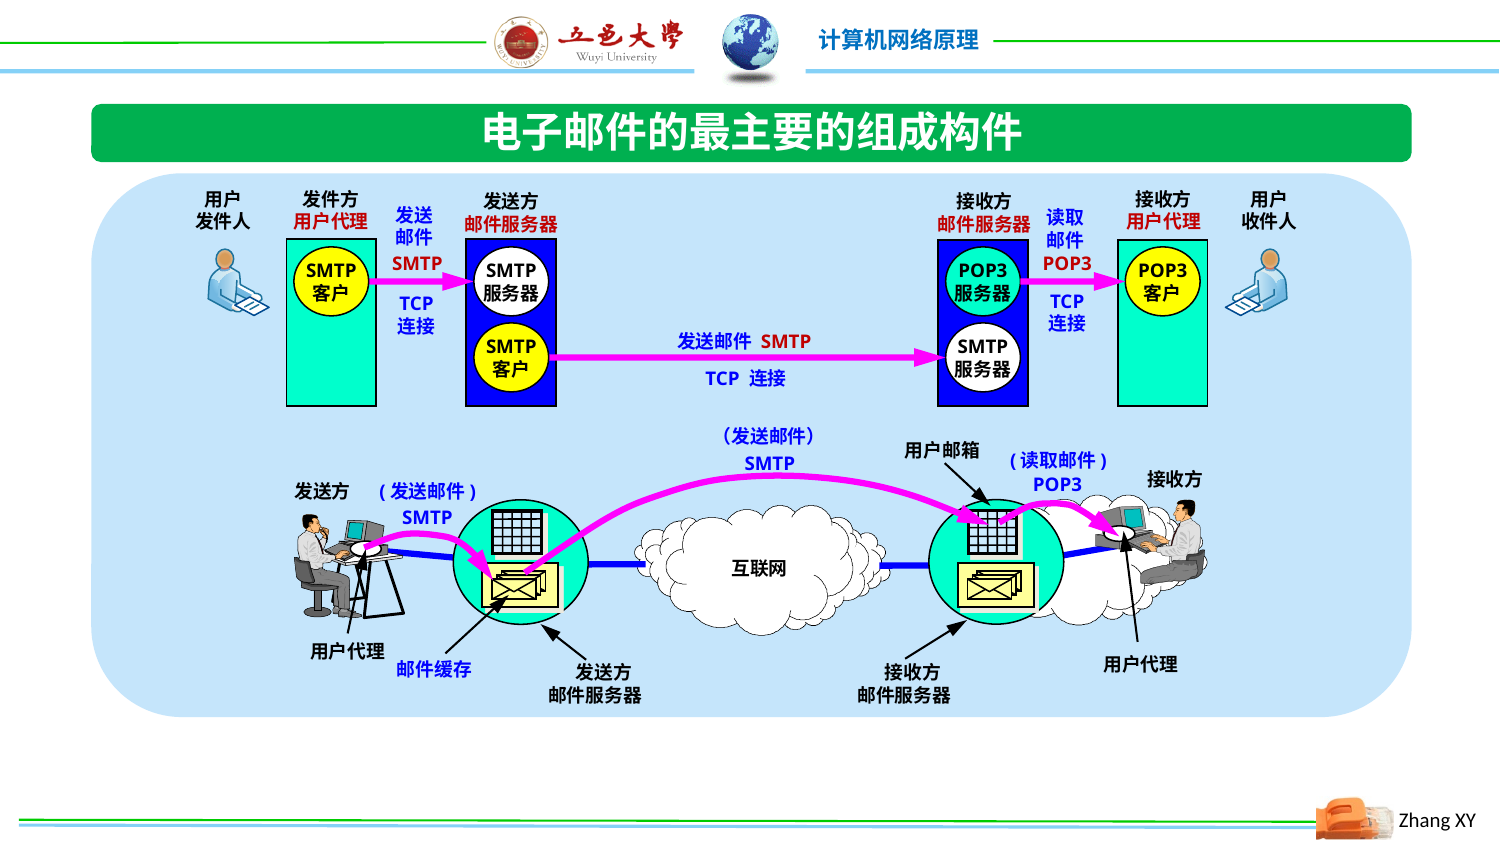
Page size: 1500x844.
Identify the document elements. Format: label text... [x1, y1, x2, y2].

text_box TCP 连接 [690, 359, 802, 397]
text_box [311, 520, 404, 618]
text_box [286, 241, 377, 406]
text_box 接收方 [1132, 460, 1219, 498]
text_box [928, 530, 942, 599]
text_box [487, 613, 560, 625]
text_box SMTP 客户 [293, 246, 369, 316]
picture [720, 12, 780, 88]
picture [494, 15, 697, 69]
text_box POP3 客户 [1125, 246, 1201, 316]
text_box [307, 578, 338, 591]
text_box [481, 563, 559, 608]
text_box [333, 584, 344, 607]
text_box POP3 服务器 [945, 246, 1021, 316]
text_box [957, 562, 1034, 608]
text_box [318, 552, 353, 578]
text_box [457, 511, 489, 562]
text_box SMTP [387, 511, 468, 536]
text_box 发送邮件 SMTP [662, 322, 827, 357]
text_box 发送方 [279, 472, 364, 510]
text_box [544, 508, 625, 569]
text_box [540, 624, 587, 660]
text_box （发送邮件） [697, 417, 841, 455]
text_box (发送邮件) [364, 472, 491, 511]
text_box [453, 276, 473, 288]
text_box [965, 512, 1019, 562]
text_box SMTP [377, 244, 458, 282]
text_box [491, 499, 581, 555]
text_box [408, 536, 482, 576]
text_box [1092, 508, 1207, 590]
text_box [202, 243, 275, 327]
text_box 发送 邮件 [380, 196, 449, 256]
text_box [968, 509, 1017, 555]
text_box [947, 491, 1211, 631]
text_box [341, 549, 350, 560]
text_box [1180, 549, 1206, 580]
text_box POP3 [1028, 244, 1107, 281]
text_box TCP 连接 [1033, 282, 1101, 342]
text_box 邮件缓存 [381, 650, 487, 688]
text_box [1117, 241, 1208, 406]
text_box 电子邮件的最主要的组成构件 [465, 98, 1038, 164]
text_box [297, 529, 336, 570]
text_box SMTP [729, 455, 811, 482]
text_box 发件方 用户代理 [278, 180, 384, 241]
text_box [630, 501, 894, 641]
text_box 发送方 邮件服务器 [533, 653, 657, 714]
text_box [466, 243, 557, 406]
text_box SMTP 服务器 [945, 322, 1021, 392]
text_box [338, 606, 362, 618]
text_box [454, 571, 478, 611]
text_box [1020, 275, 1126, 288]
text_box 用户代理 [1088, 645, 1194, 683]
text_box [564, 567, 588, 610]
text_box TCP 连接 [382, 284, 451, 345]
text_box 接收方 邮件服务器 [842, 653, 966, 714]
text_box SMTP 客户 [473, 322, 549, 392]
text_box [1095, 505, 1170, 554]
text_box 用户 发件人 [180, 180, 267, 241]
text_box 接收方 用户代理 [1111, 180, 1216, 241]
text_box SMTP 服务器 [473, 246, 549, 316]
text_box [1140, 559, 1199, 585]
text_box [302, 514, 318, 527]
text_box [549, 351, 946, 364]
text_box 读取 邮件 [1031, 198, 1099, 259]
text_box [644, 476, 942, 535]
text_box [89, 171, 1414, 720]
text_box [1038, 103, 1412, 163]
text_box [294, 557, 315, 584]
text_box 用户 收件人 [1226, 180, 1313, 241]
text_box [1139, 540, 1151, 553]
text_box [1219, 243, 1293, 327]
text_box 接收方 邮件服务器 [922, 182, 1047, 243]
text_box 发送方 邮件服务器 [449, 182, 573, 243]
text_box [492, 510, 541, 555]
text_box [1156, 517, 1201, 558]
text_box POP3 [1018, 479, 1098, 490]
text_box (读取邮件) [995, 441, 1122, 479]
text_box [91, 103, 465, 163]
picture [1316, 796, 1394, 840]
text_box 用户邮箱 [889, 431, 995, 469]
text_box 用户代理 [295, 632, 401, 670]
text_box [938, 240, 1028, 406]
